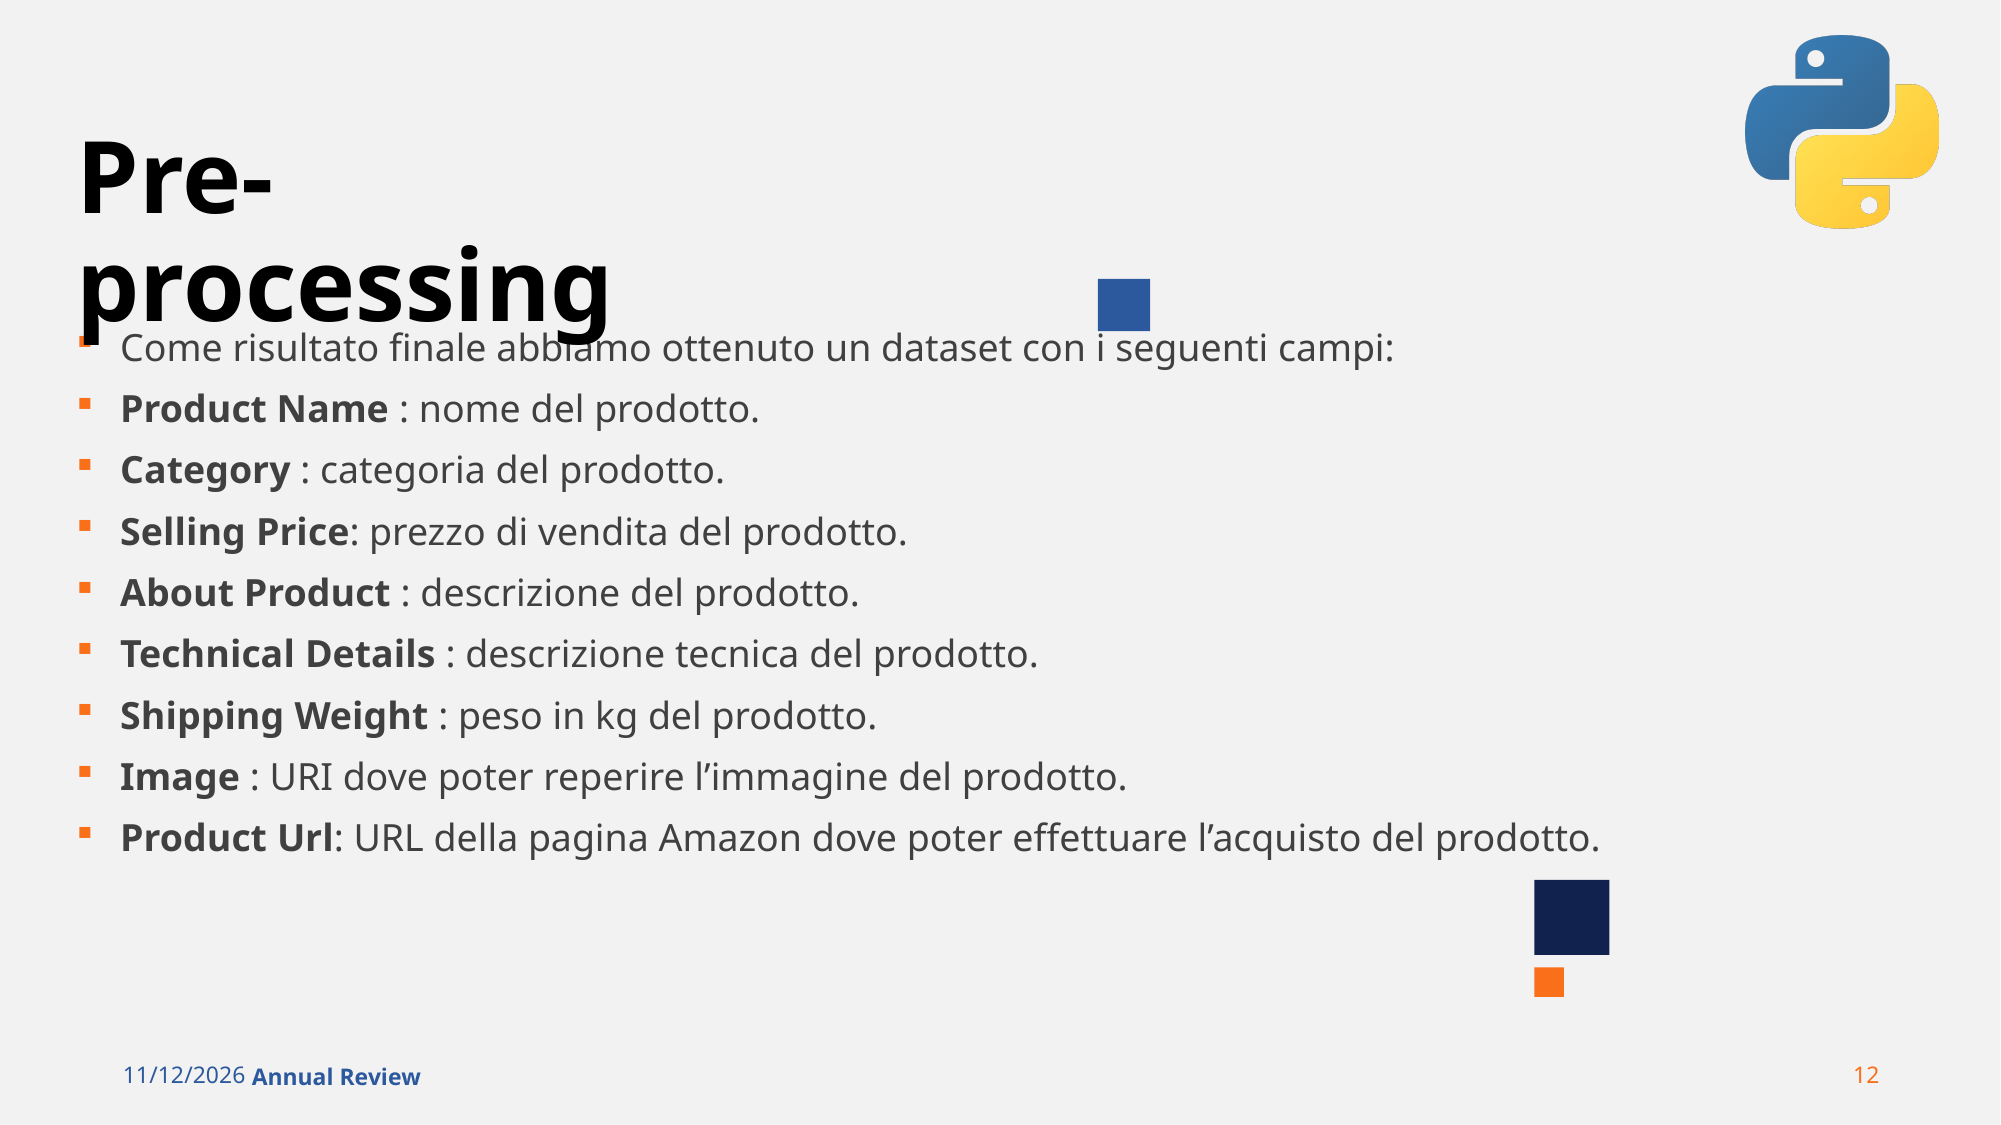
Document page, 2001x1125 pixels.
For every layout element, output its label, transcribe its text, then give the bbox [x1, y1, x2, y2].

title Pre-processing [61, 119, 763, 257]
picture [1745, 35, 1939, 229]
list Come risultato finale abbiamo ottenuto un dataset con i seguenti campi: Product Name : nome del prodotto. Category : categoria del prodotto. Selling Price: prezzo di vendita del prodotto. About Product : descrizione del prodotto. Technical Details : descrizione tecnica del prodotto. Shipping Weight : peso in kg del prodotto. Image : URI dove poter reperire l’immagine del prodotto. Product Url: URL della pagina Amazon dove poter effettuare l’acquisto del prodotto. [61, 321, 1911, 1006]
